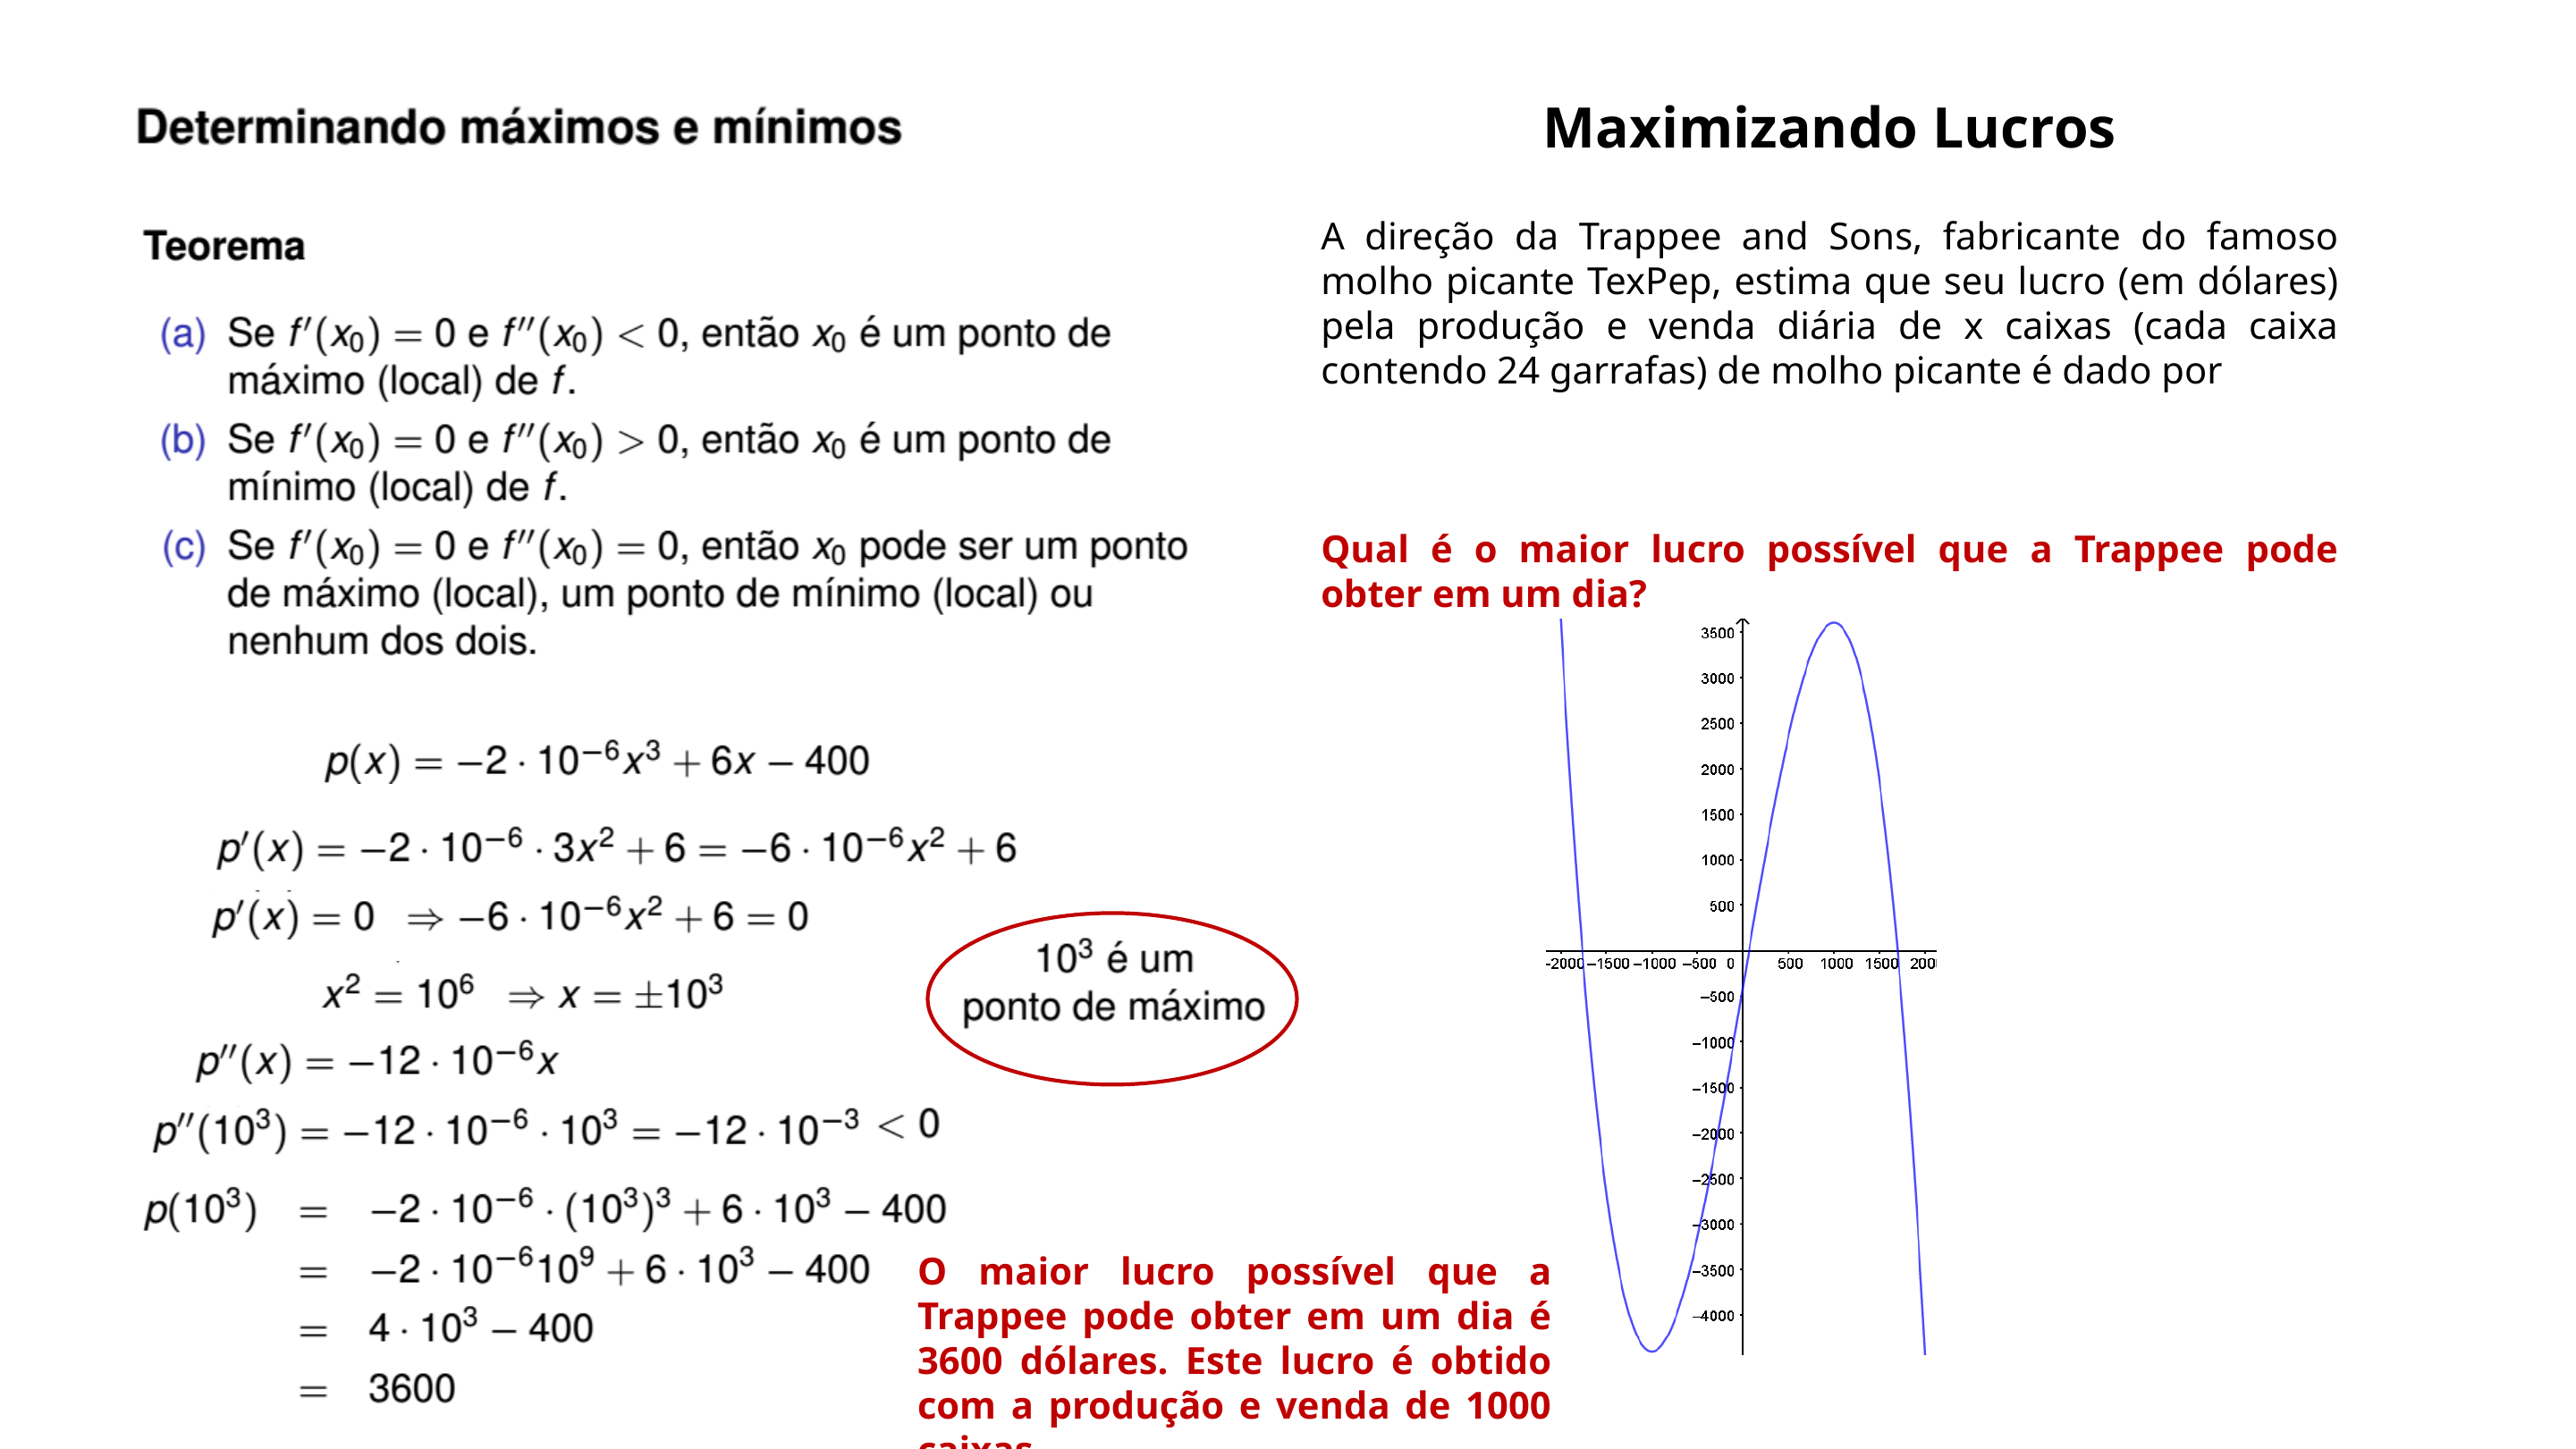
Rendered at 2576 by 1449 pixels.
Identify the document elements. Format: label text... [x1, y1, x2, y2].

picture [197, 889, 832, 939]
picture [875, 1094, 945, 1147]
picture [316, 733, 876, 785]
picture [203, 824, 1028, 874]
picture [121, 1106, 953, 1420]
picture [183, 1038, 566, 1087]
picture [316, 961, 732, 1016]
picture [152, 296, 1207, 680]
text_box [990, 911, 1235, 932]
picture [121, 98, 908, 150]
text_box O maior lucro possível que a Trappee pode obter em um dia é 3600 dólares. Este lucro é obtido com a produção e venda de 1000 caixas [956, 1240, 1541, 1279]
picture [958, 933, 1271, 1040]
picture [134, 217, 317, 269]
text_box [925, 953, 1299, 1087]
picture [1545, 619, 1938, 1355]
